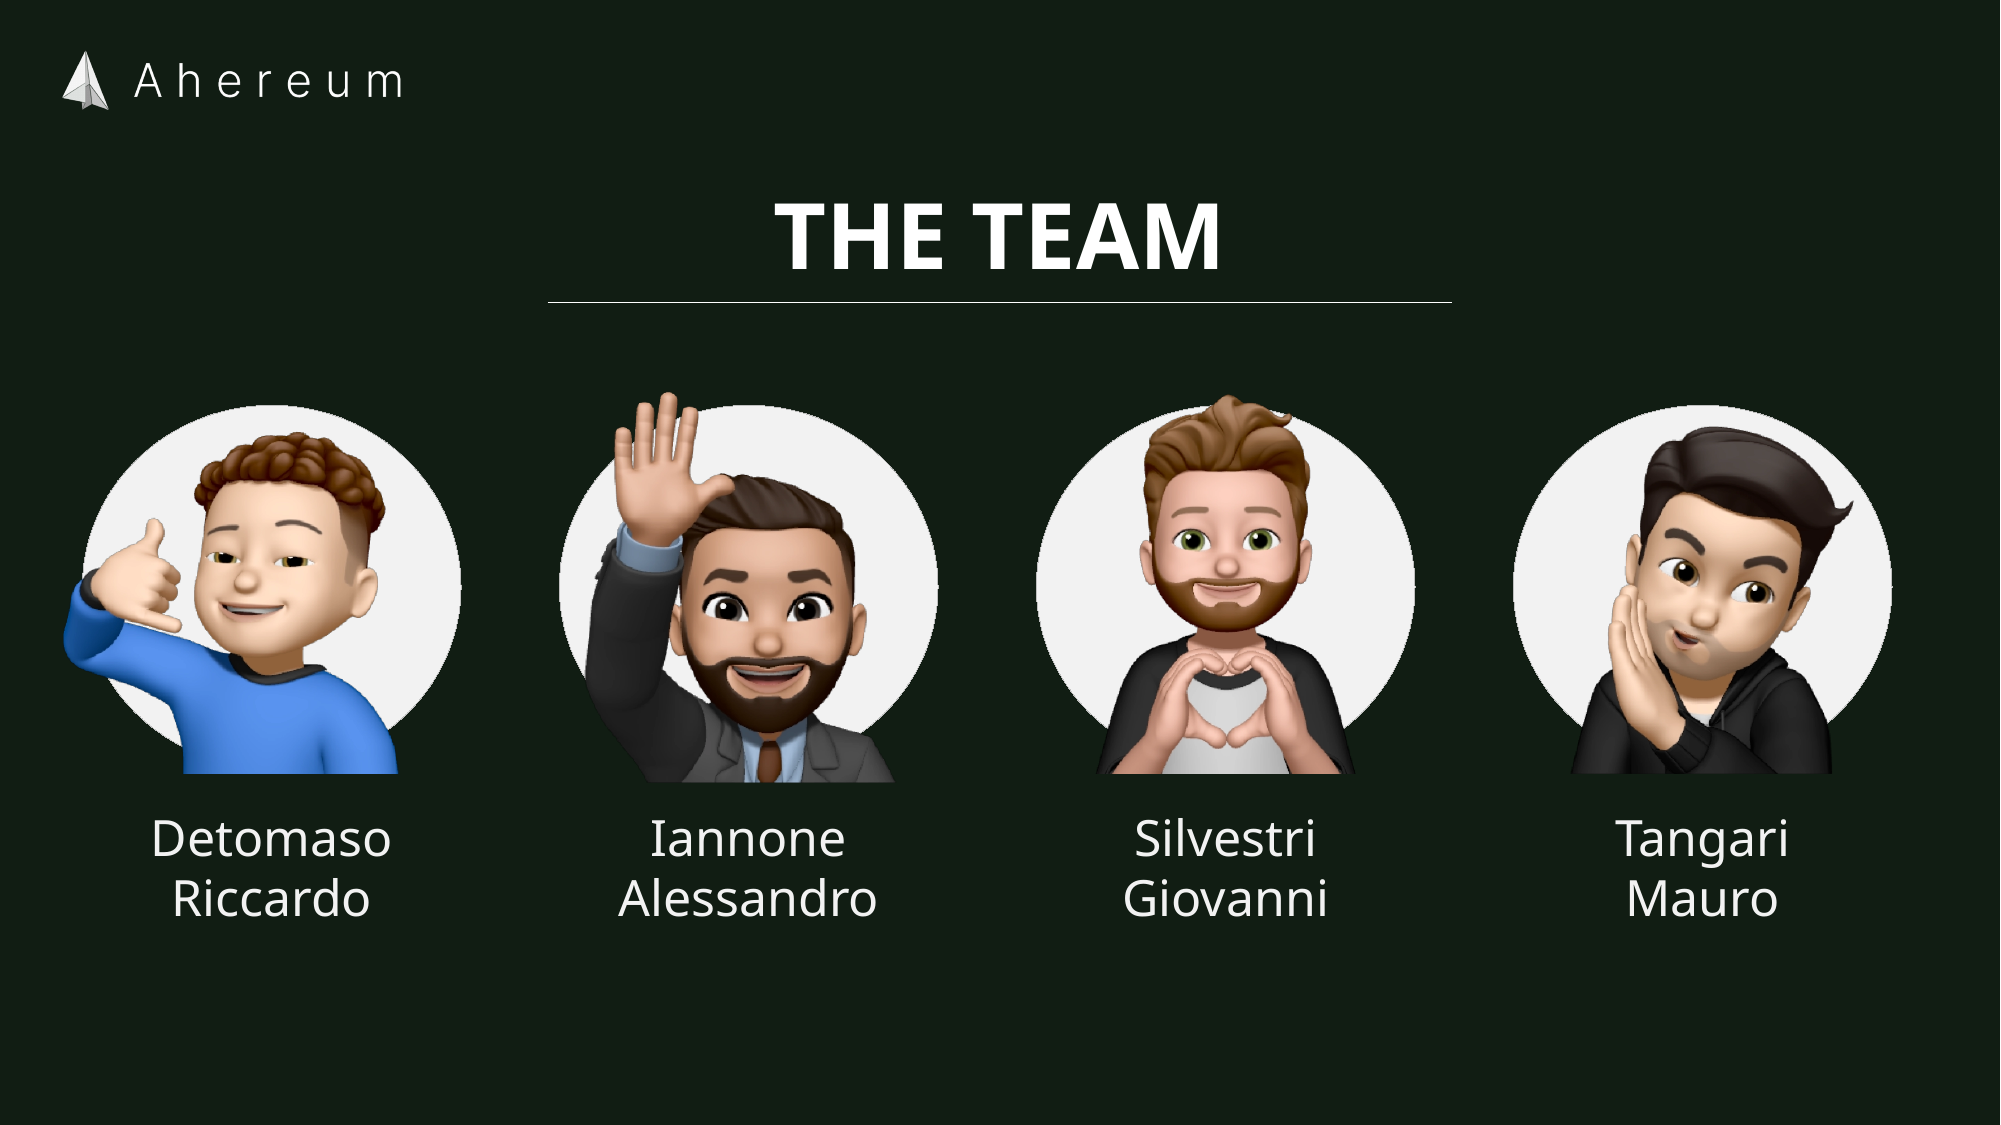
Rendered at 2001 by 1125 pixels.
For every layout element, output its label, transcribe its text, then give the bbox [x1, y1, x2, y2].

text_box [452, 528, 463, 646]
picture [1503, 384, 1902, 784]
text_box Iannone Alessandro [568, 808, 929, 934]
picture [1036, 394, 1416, 774]
text_box THE TEAM [633, 170, 1367, 295]
text_box Tangari Mauro [1522, 798, 1883, 934]
text_box Silvestri Giovanni [1045, 798, 1406, 934]
picture [53, 375, 452, 774]
picture [540, 375, 973, 808]
picture [0, 45, 462, 115]
text_box Detomaso Riccardo [91, 798, 452, 934]
